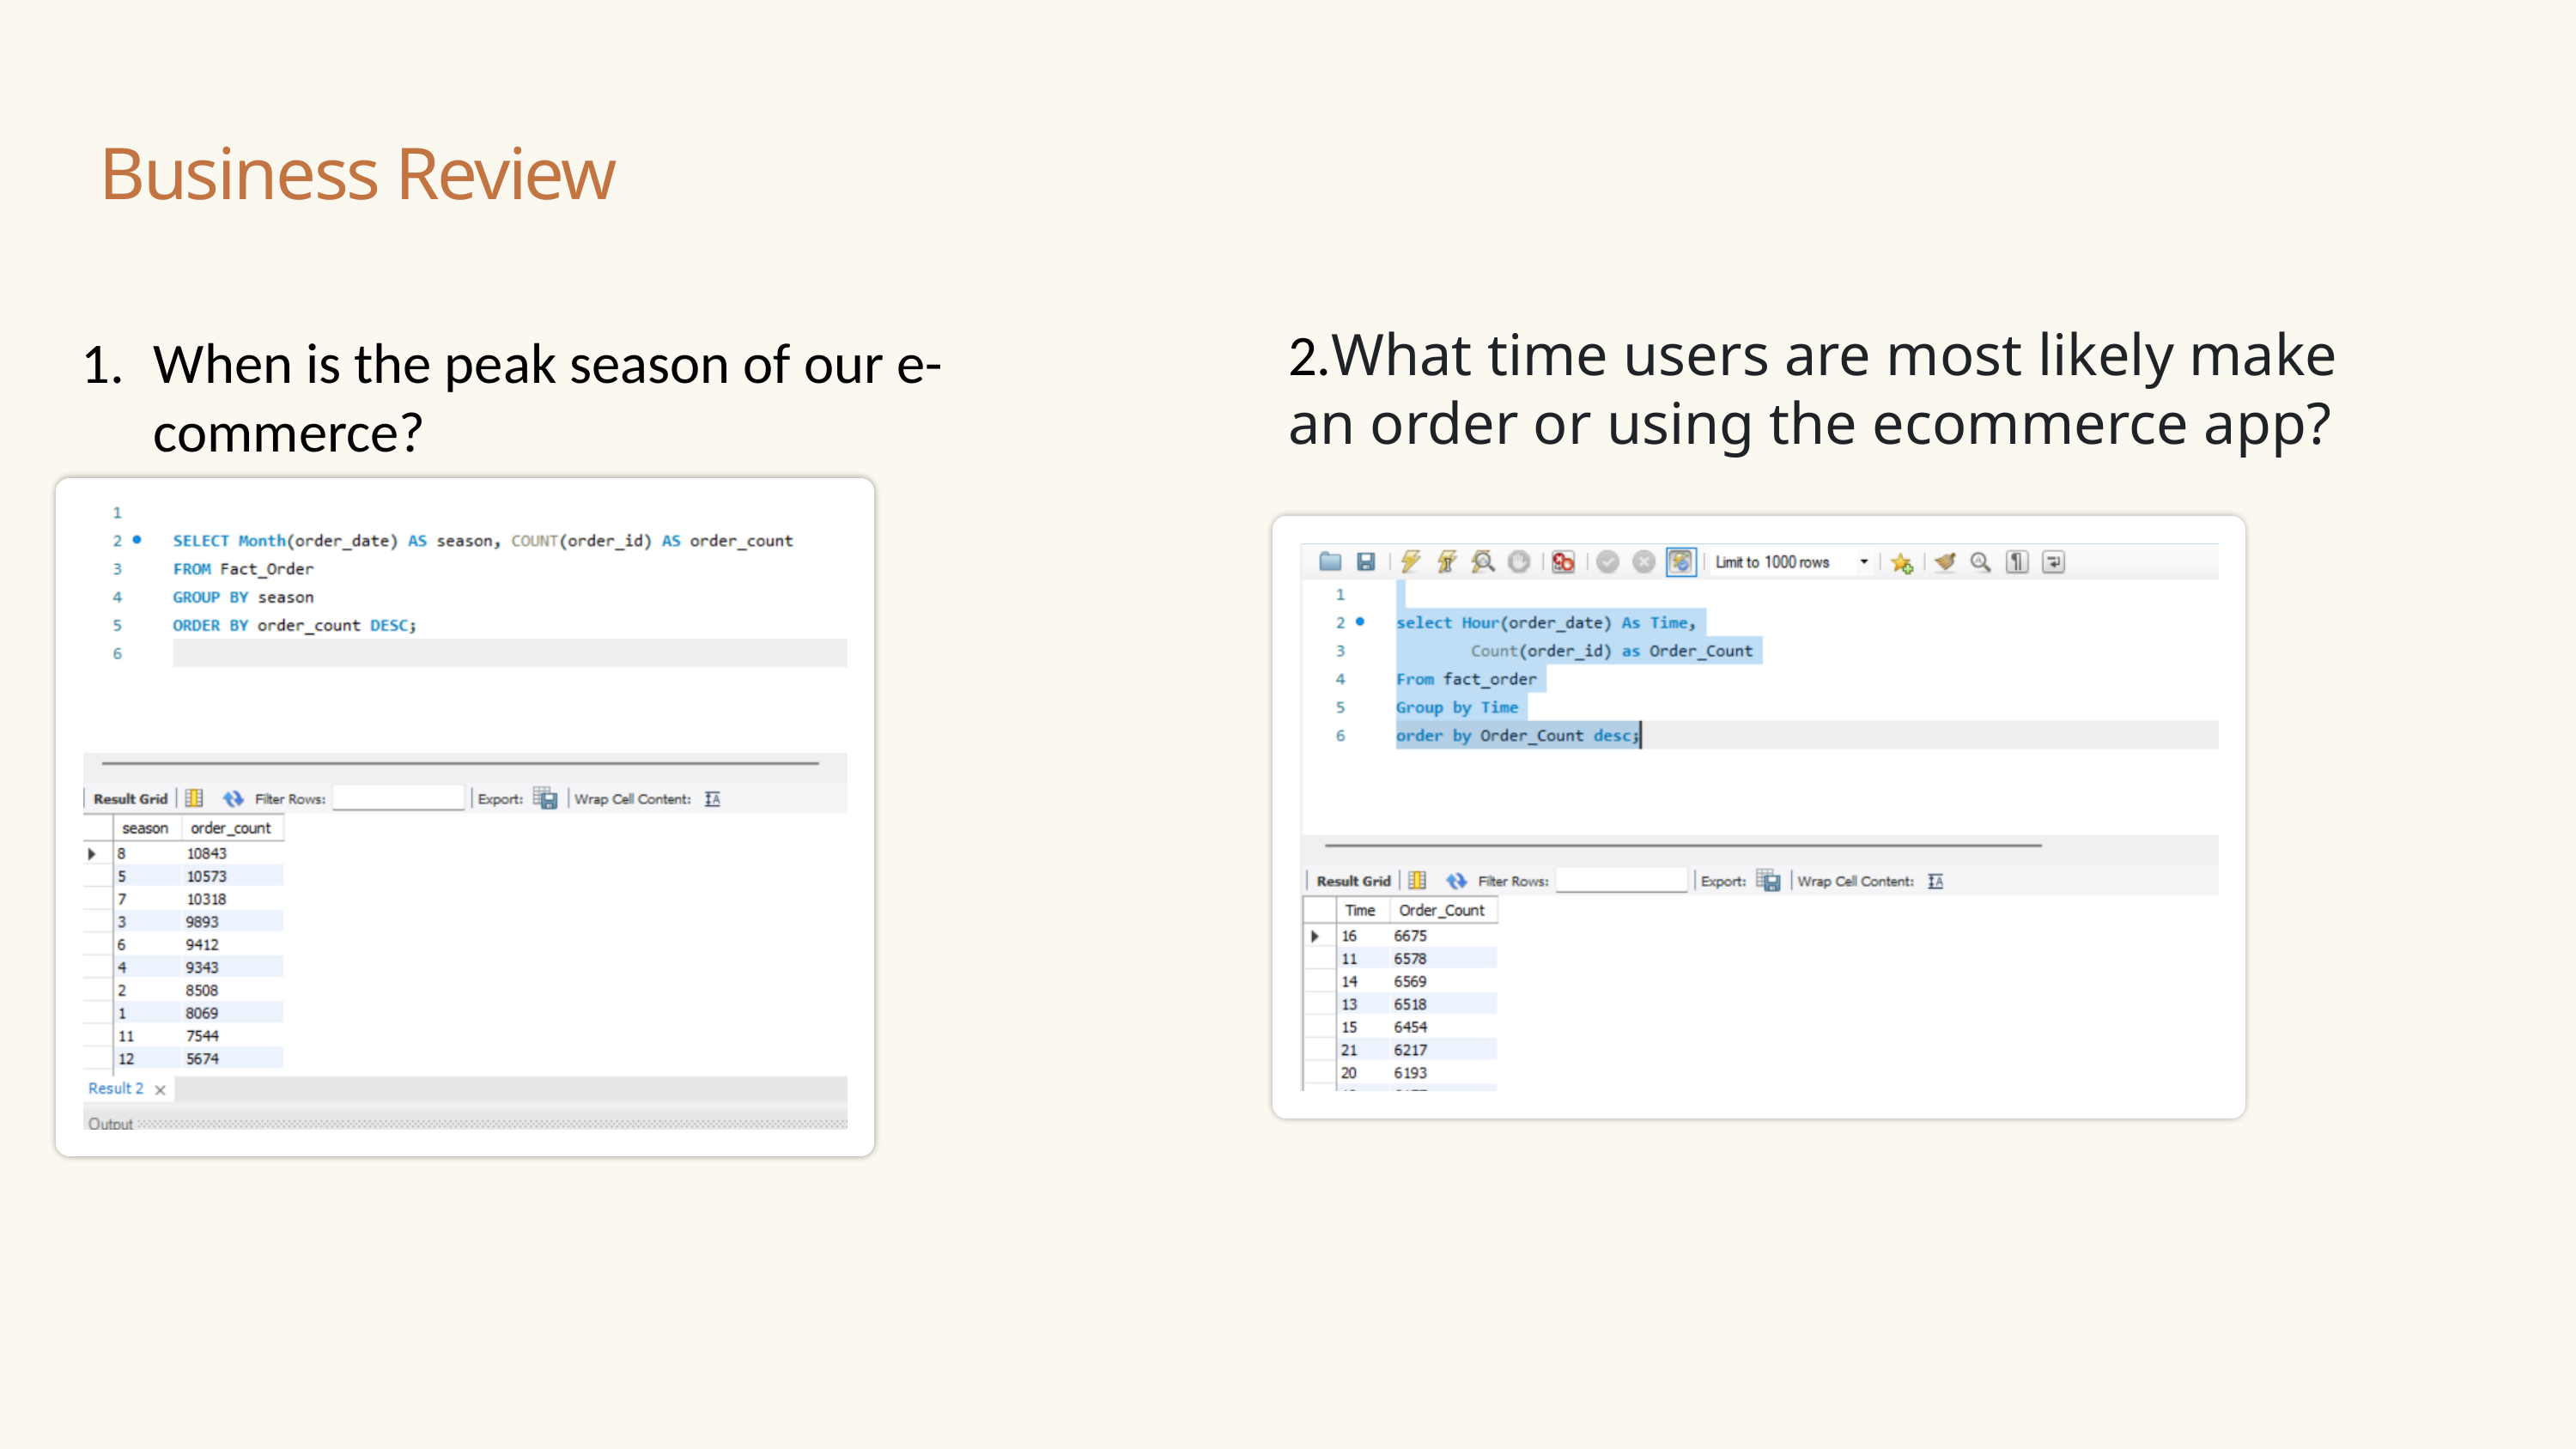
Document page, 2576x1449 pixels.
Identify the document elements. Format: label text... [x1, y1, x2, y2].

text_box Business Review [99, 166, 1288, 214]
text_box When is the peak season of our e-commerce? [81, 258, 1198, 1001]
picture [1299, 543, 2219, 1092]
text_box 2.What time users are most likely make an order or using the ecommerce app? [1288, 318, 2404, 925]
picture [82, 504, 848, 1130]
